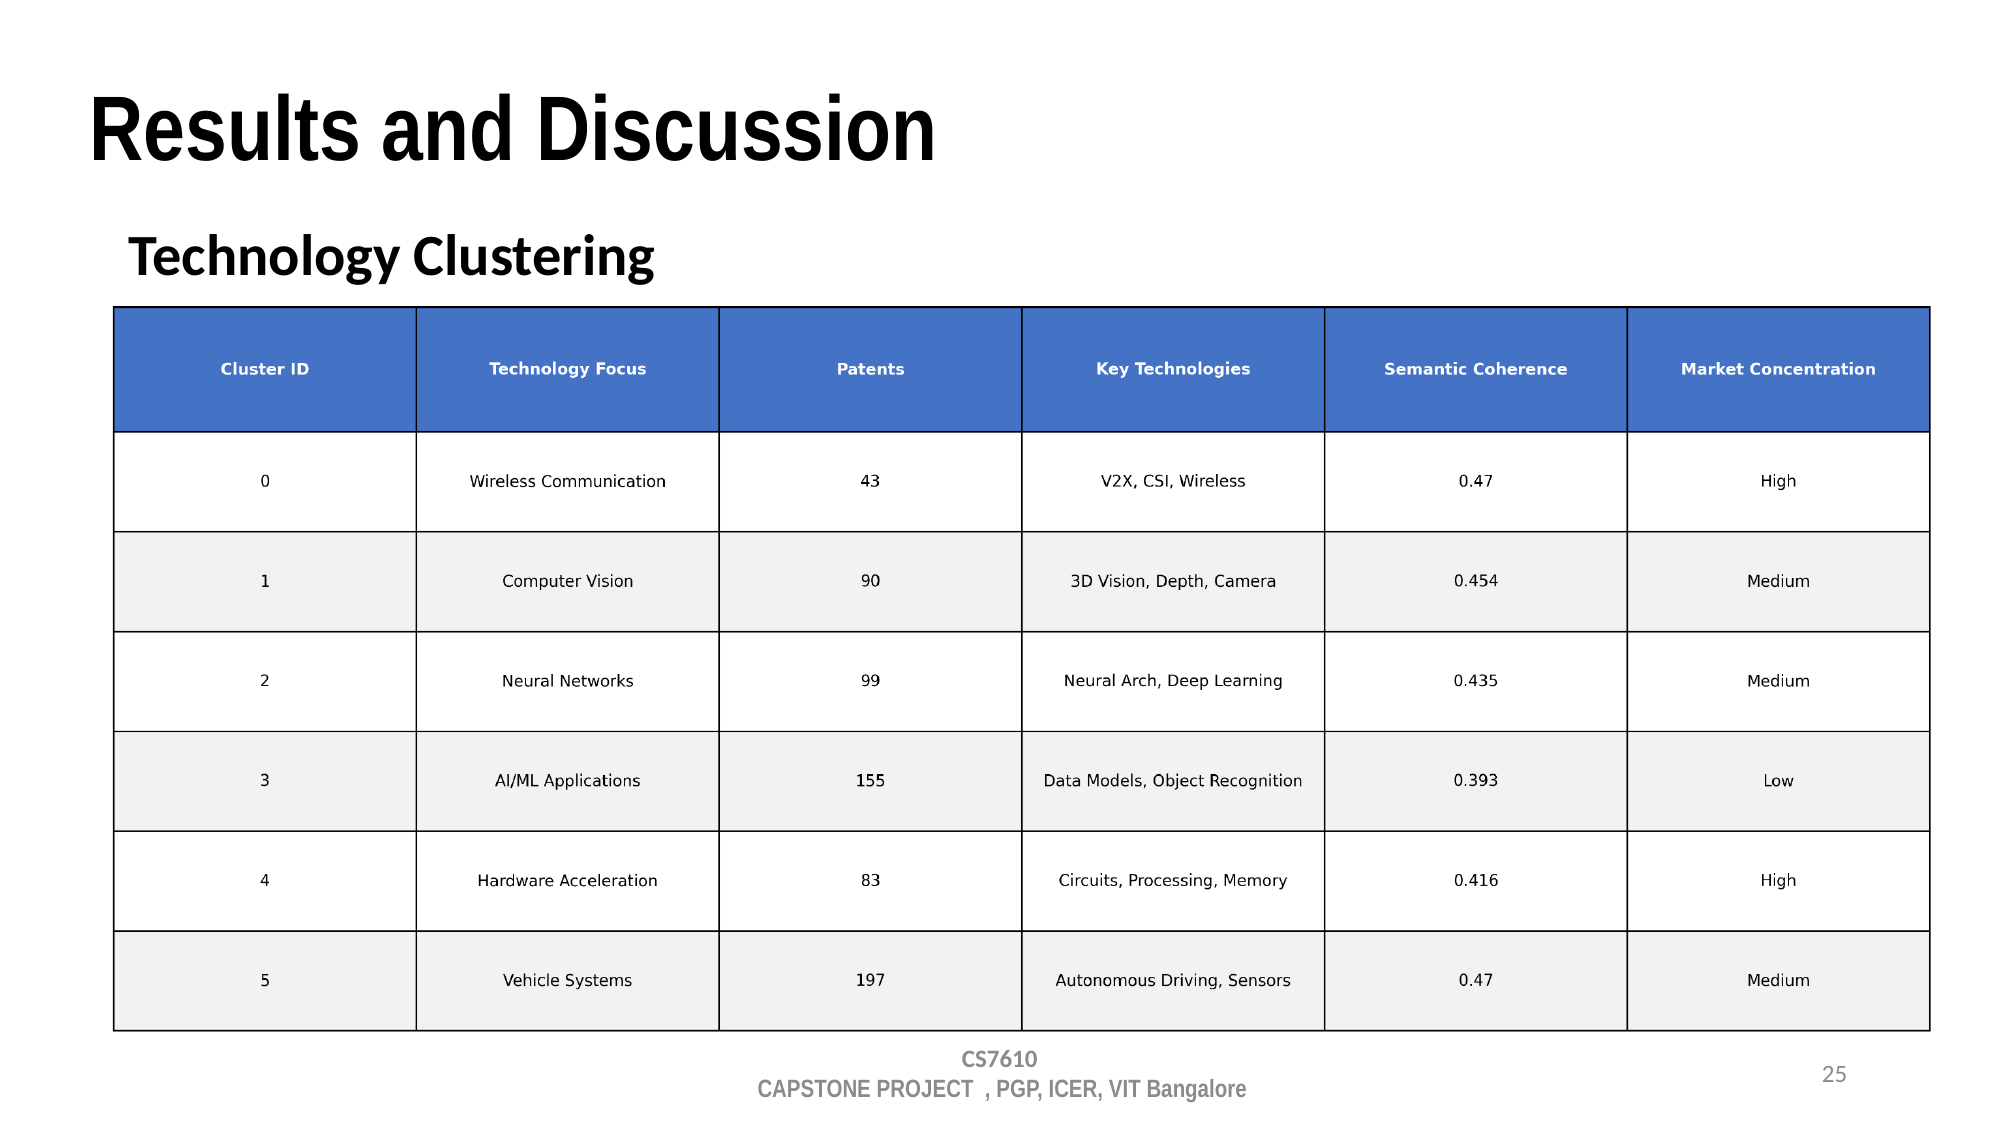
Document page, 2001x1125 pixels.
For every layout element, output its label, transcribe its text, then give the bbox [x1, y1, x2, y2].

text_box Technology Clustering [114, 209, 1115, 294]
picture [102, 294, 1941, 1043]
footer CS7610 CAPSTONE PROJECT , PGP, ICER, VIT Bangalore [662, 1043, 1338, 1103]
title Results and Discussion [74, 22, 1800, 240]
slide_number 25 [1412, 1043, 1863, 1103]
